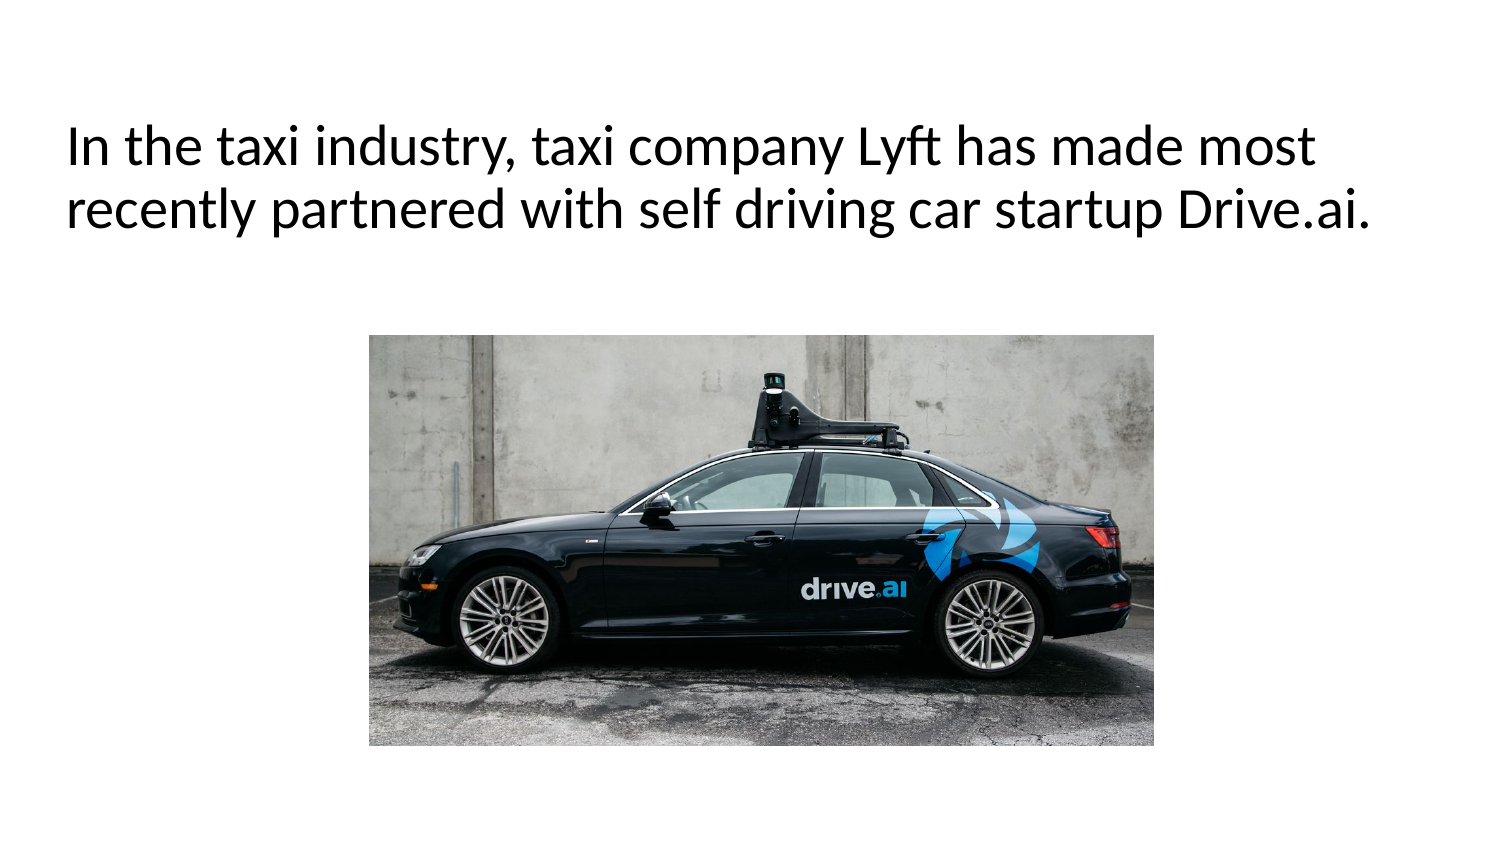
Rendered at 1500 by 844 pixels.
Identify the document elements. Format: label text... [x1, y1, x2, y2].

picture [369, 334, 1154, 746]
list In the taxi industry, taxi company Lyft has made most recently partnered with self driving car startup Drive.ai. [51, 100, 1449, 661]
